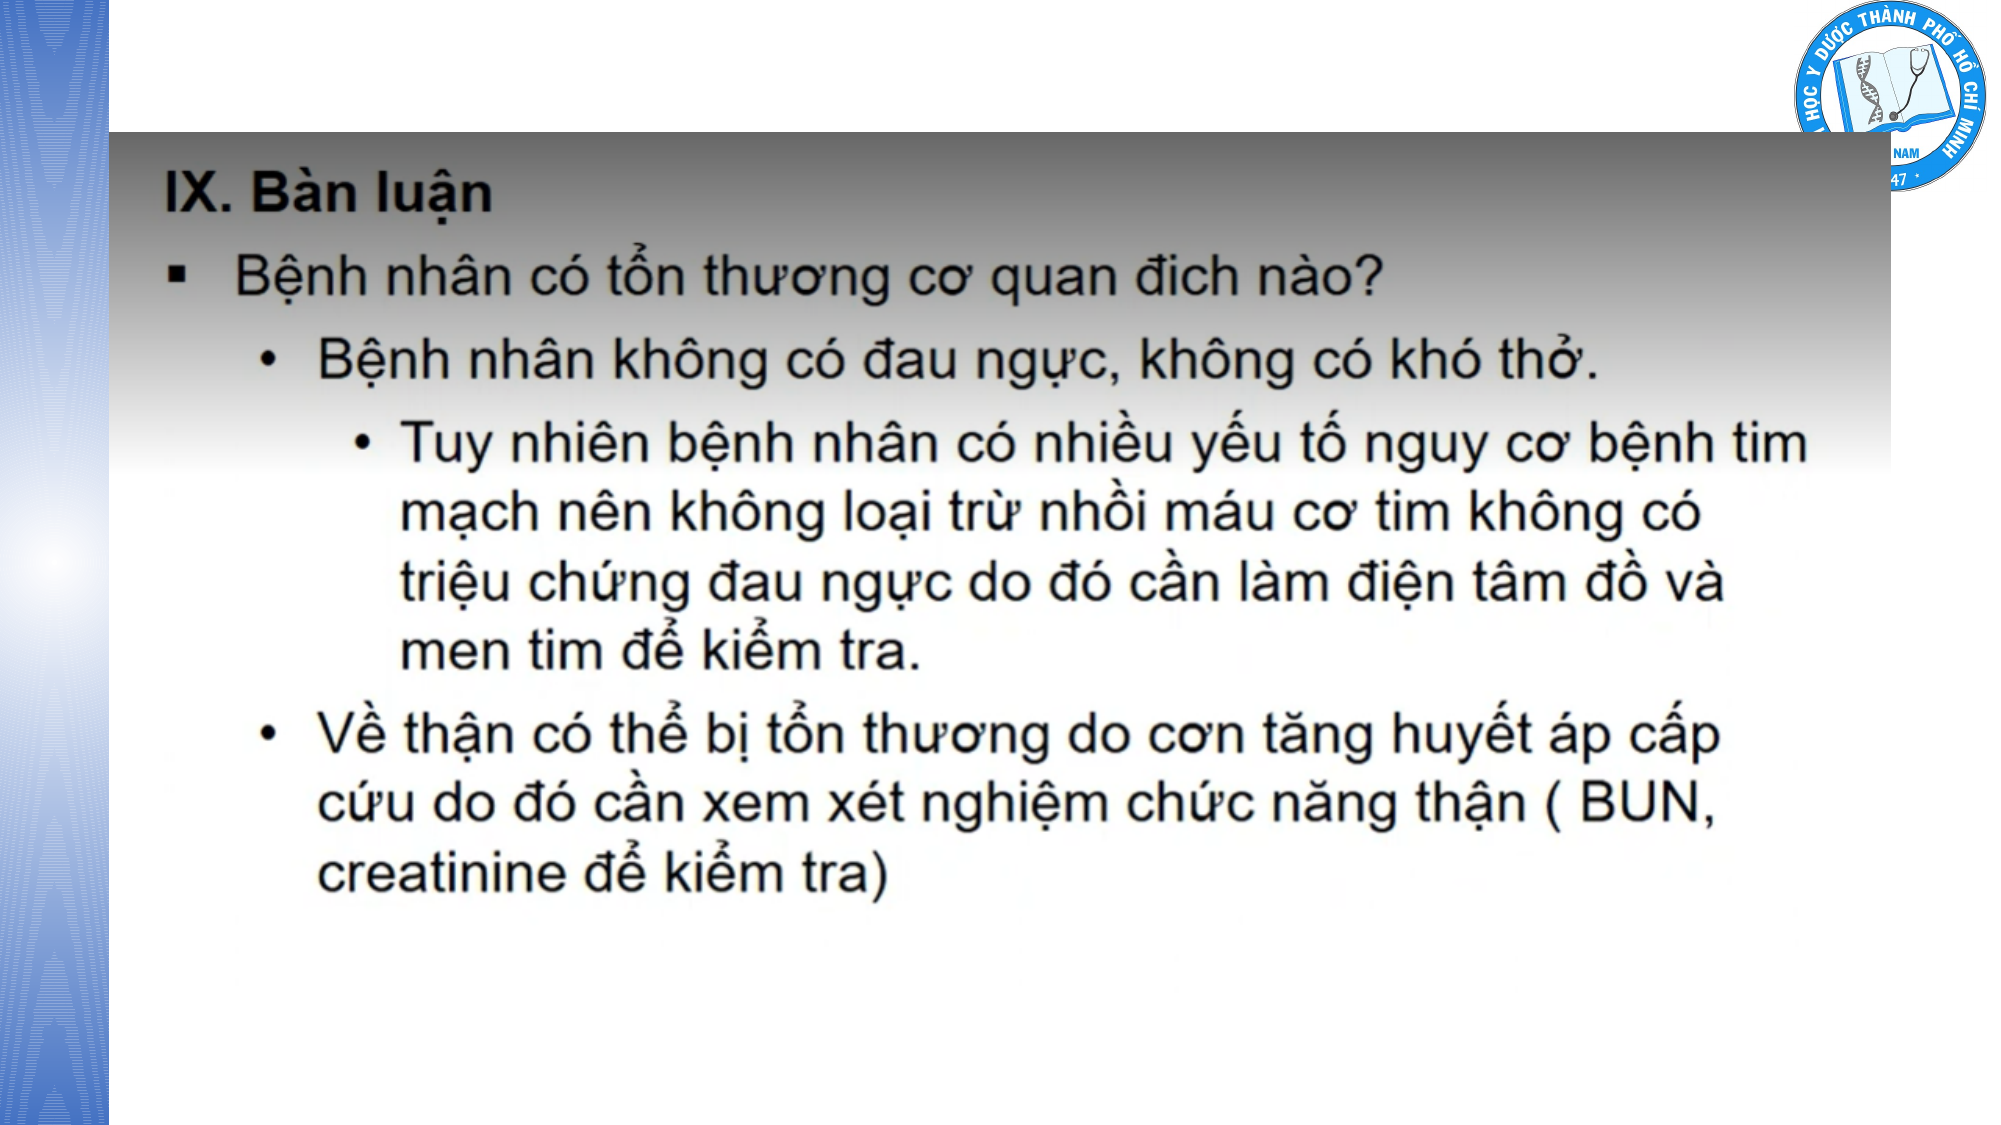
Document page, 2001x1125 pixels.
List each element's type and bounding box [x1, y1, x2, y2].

picture [108, 0, 1987, 993]
